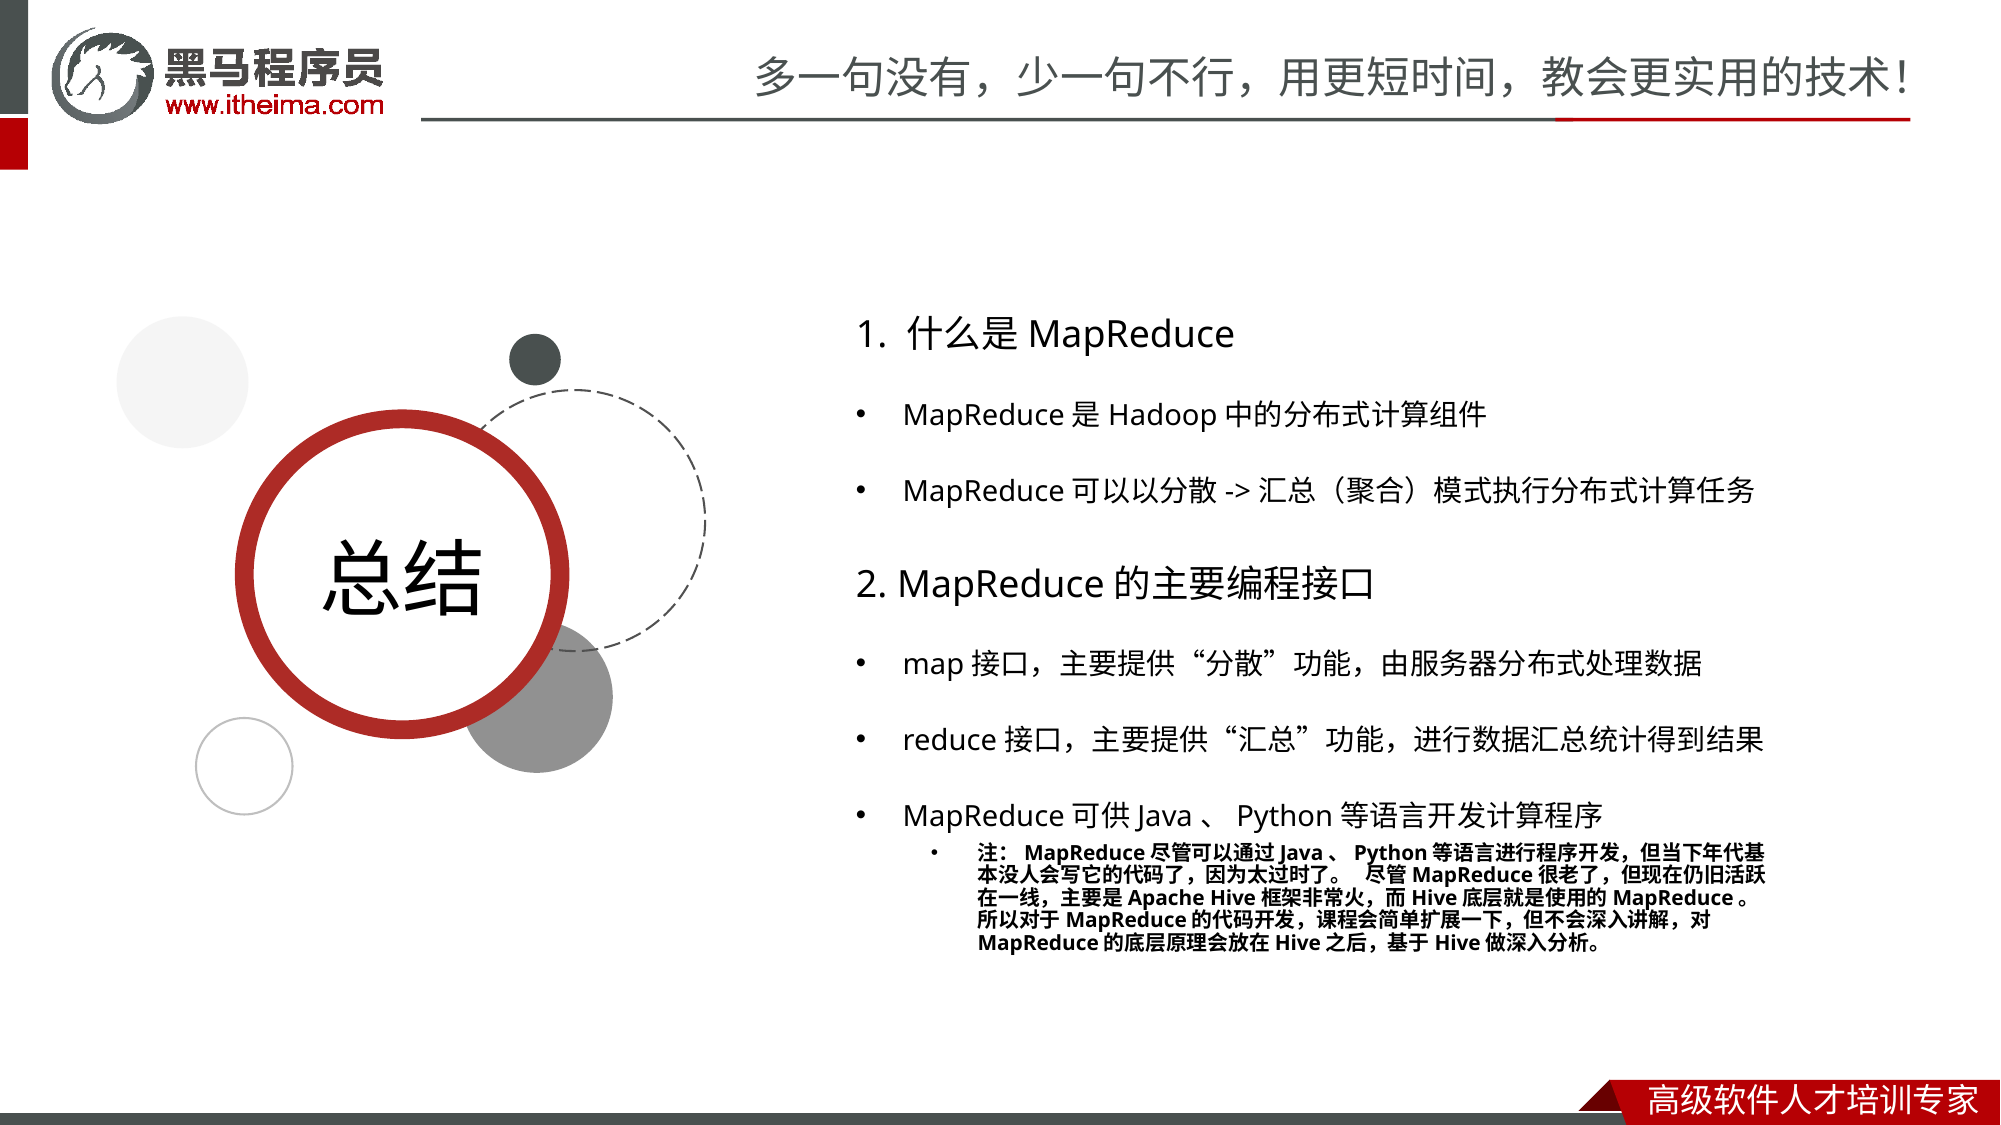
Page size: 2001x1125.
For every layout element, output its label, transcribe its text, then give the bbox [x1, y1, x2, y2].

list 1. 什么是MapReduce MapReduce是Hadoop中的分布式计算组件 MapReduce可以以分散->汇总（聚合）模式执行分布式计算任务 2. MapReduce的主要编程接口 map接口，主要提供“分散”功能，由服务器分布式处理数据 reduce接口，主要提供“汇总”功能，进行数据汇总统计得到结果 MapReduce可供Java、Python等语言开发计算程序 注：MapReduce尽管可以通过Java、Python等语言进行程序开发，但当下年代基本没人会写它的代码了，因为太过时了。 尽管MapReduce很老了，但现在仍旧活跃在一线，主要是Apache Hive框架非常火，而Hive底层就是使用的MapReduce。 所以对于MapReduce的代码开发，课程会简单扩展一下，但不会深入讲解，对MapReduce的底层原理会放在Hive之后，基于Hive做深入分析。 [841, 239, 1786, 980]
picture [50, 26, 384, 125]
